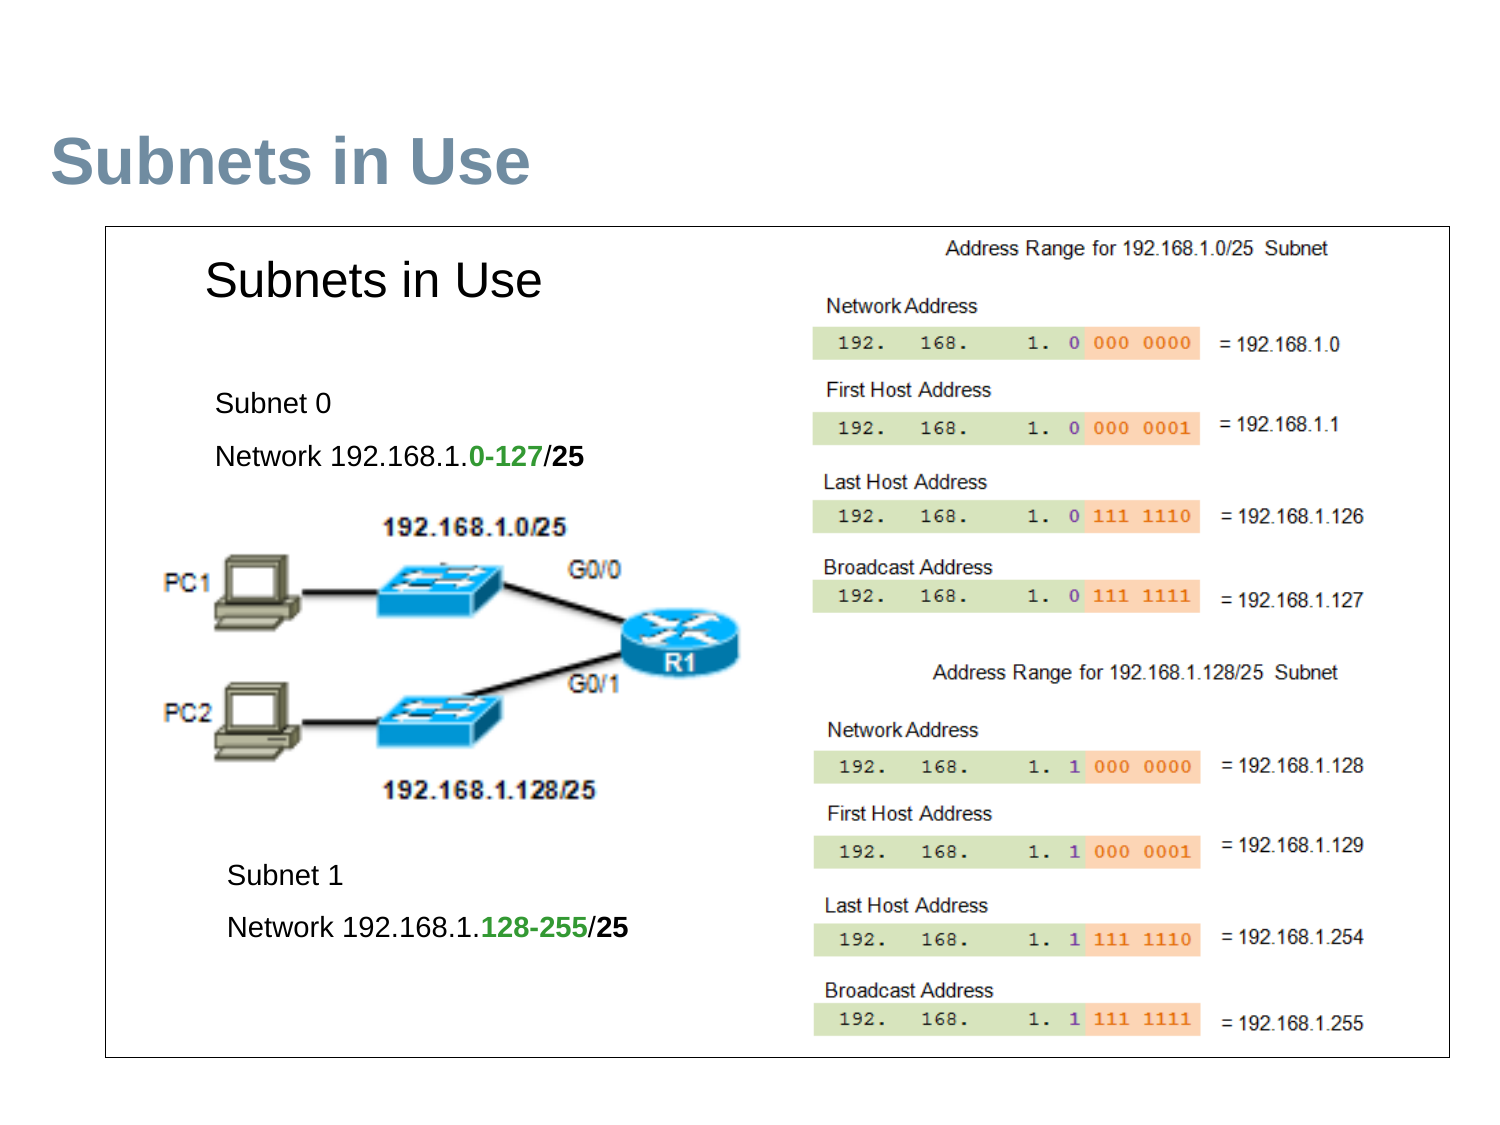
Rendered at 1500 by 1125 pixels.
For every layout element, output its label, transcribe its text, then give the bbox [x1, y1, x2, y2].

title Subnets in Use [36, 67, 1374, 206]
text_box [105, 226, 1450, 1058]
text_box Subnets in Use [189, 247, 559, 316]
picture [137, 230, 1416, 1063]
